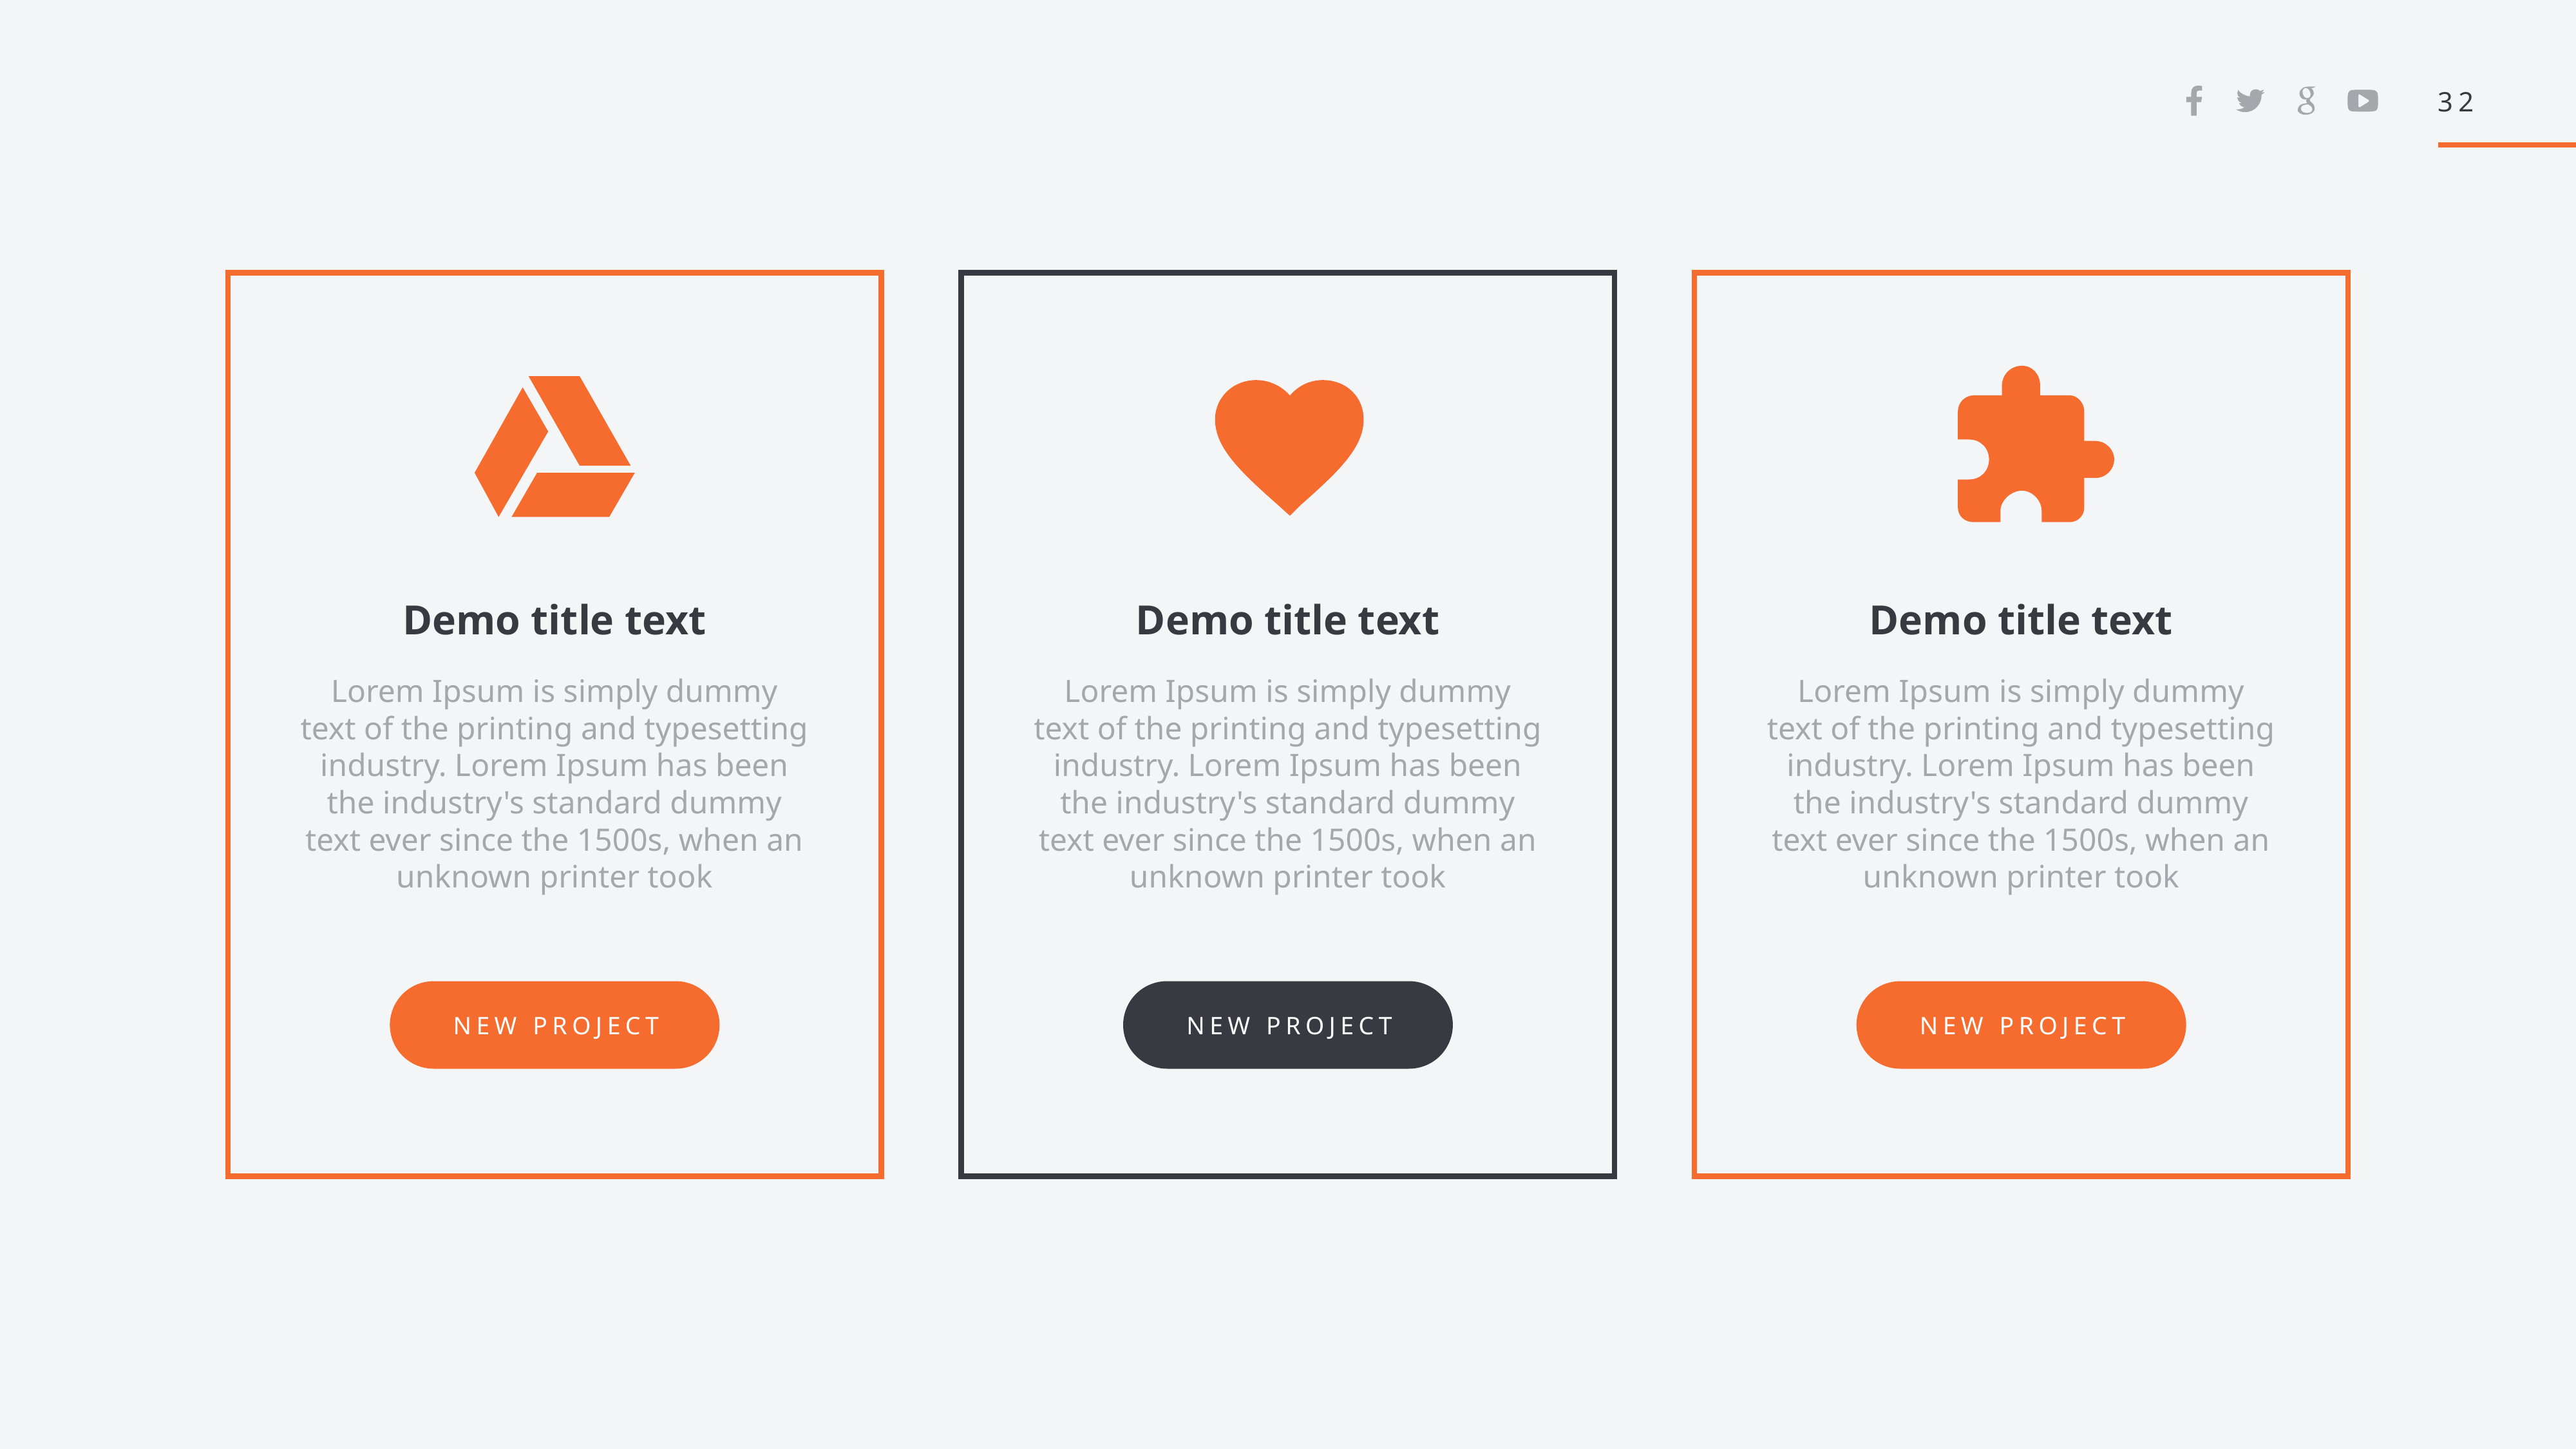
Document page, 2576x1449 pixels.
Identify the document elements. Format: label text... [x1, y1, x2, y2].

slide_number 32 [2433, 80, 2498, 121]
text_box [961, 272, 1615, 1177]
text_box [227, 272, 882, 1177]
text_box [1694, 272, 2349, 1177]
